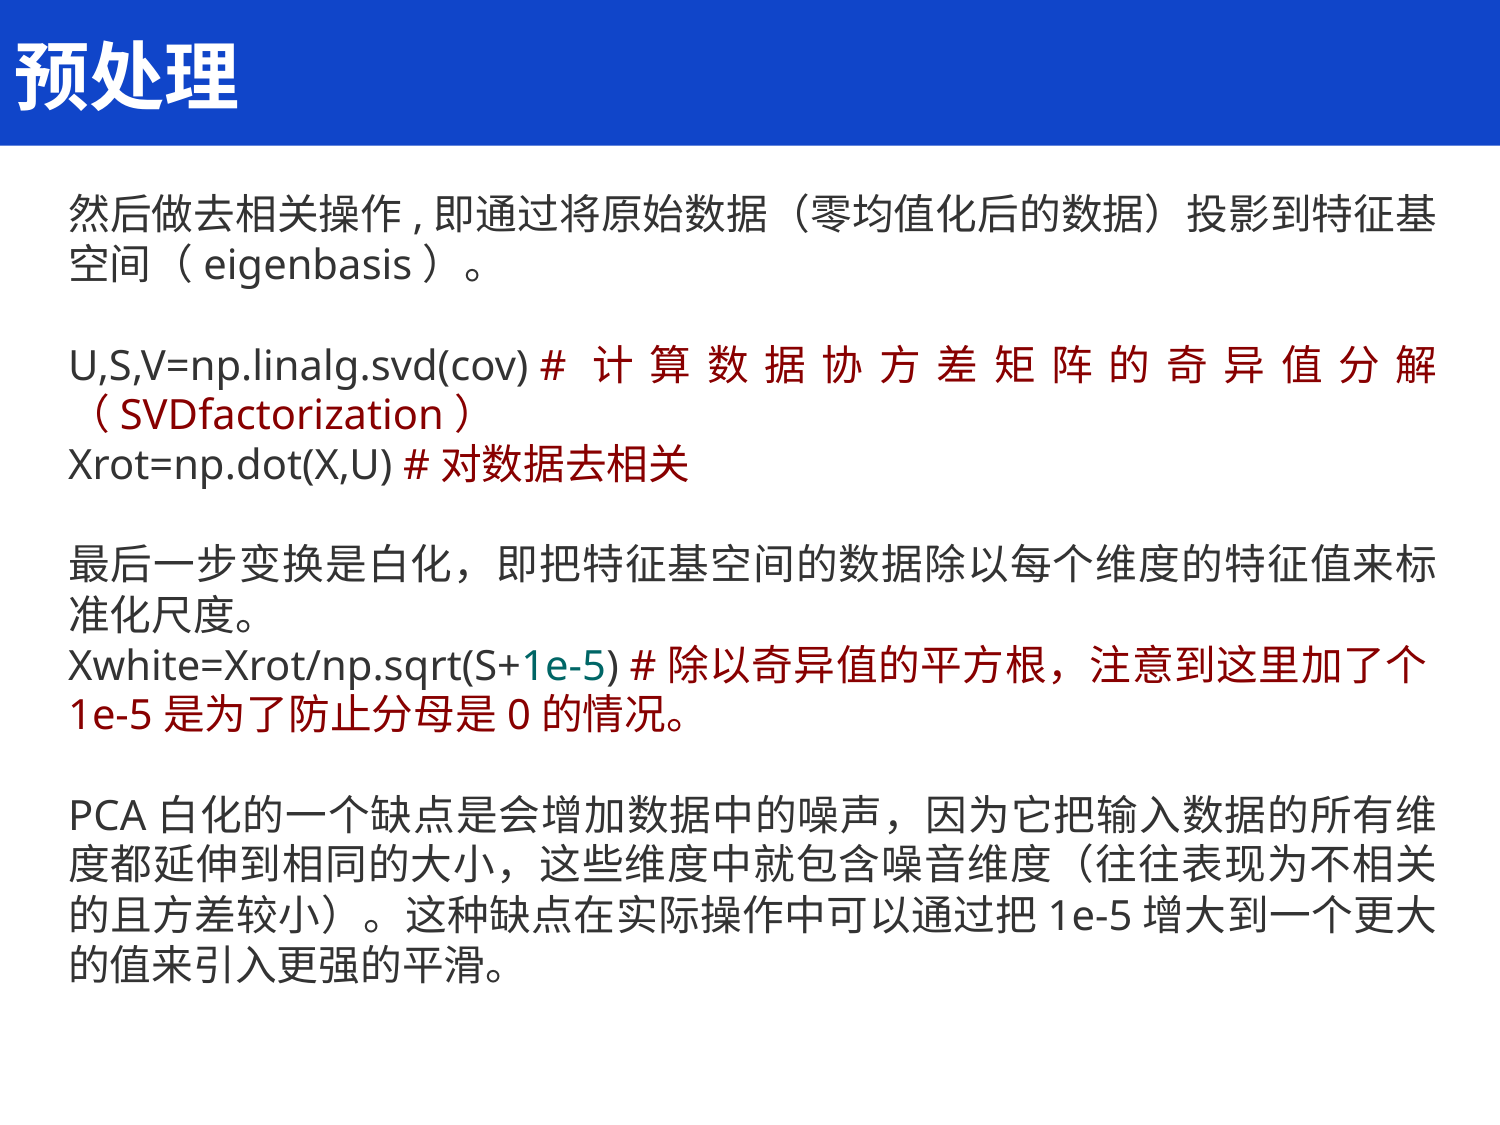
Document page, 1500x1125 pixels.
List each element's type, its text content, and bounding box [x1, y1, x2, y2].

text_box 预处理 [0, 0, 1500, 146]
text_box 然后做去相关操作,即通过将原始数据（零均值化后的数据）投影到特征基空间（eigenbasis）。 U,S,V=np.linalg.svd(cov) #计算数据协方差矩阵的奇异值分解（SVDfactorization） Xrot=np.dot(X,U) #对数据去相关 最后一步变换是白化，即把特征基空间的数据除以每个维度的特征值来标准化尺度。 Xwhite=Xrot/np.sqrt(S+1e-5) #除以奇异值的平方根，注意到这里加了个1e-5是为了防止分母是0的情况。 PCA白化的一个缺点是会增加数据中的噪声，因为它把输入数据的所有维度都延伸到相同的大小，这些维度中就包含噪音维度（往往表现为不相关的且方差较小）。这种缺点在实际操作中可以通过把1e-5增大到一个更大的值来引入更强的平滑。 [53, 180, 1452, 1086]
